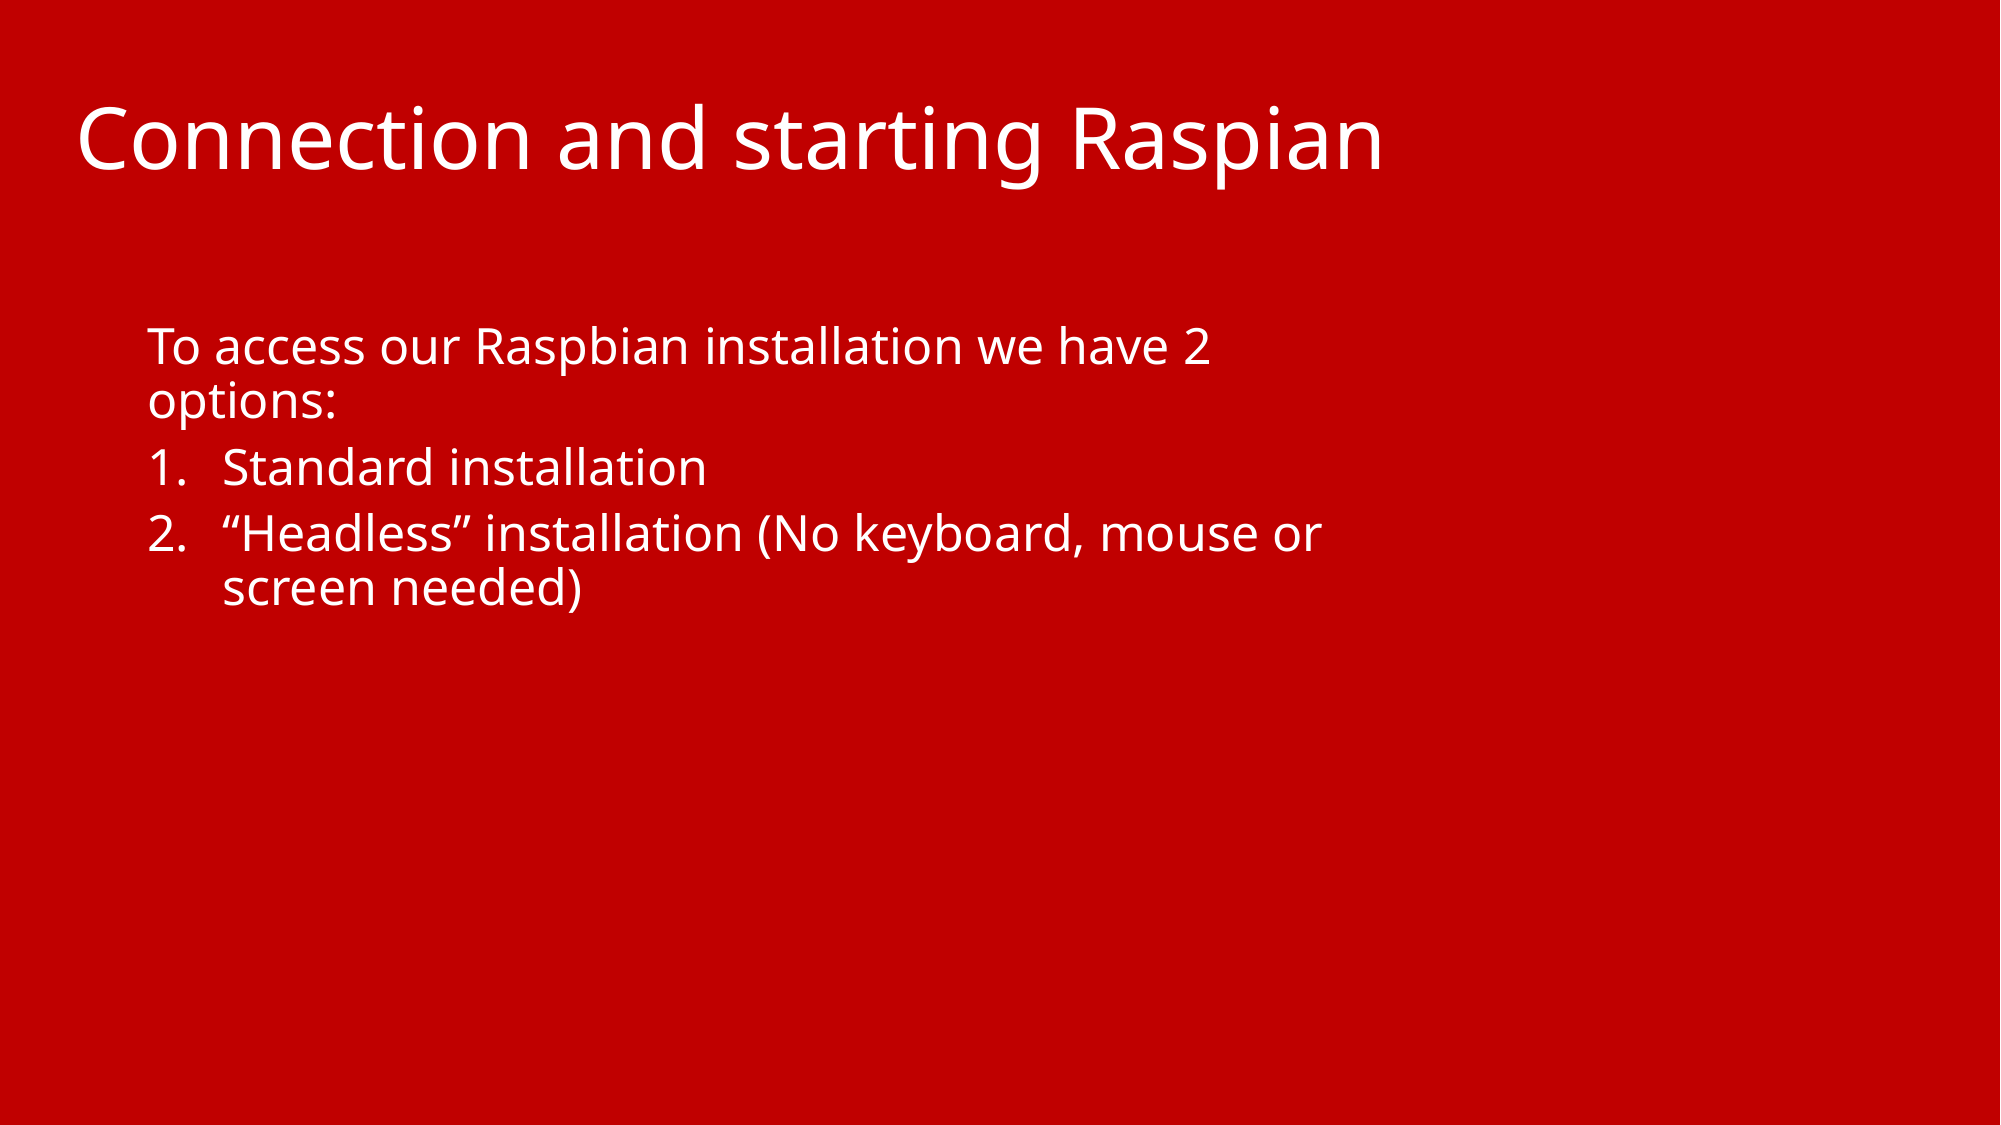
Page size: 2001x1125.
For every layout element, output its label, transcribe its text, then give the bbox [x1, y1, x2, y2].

list Connection and starting Raspian [44, 71, 1956, 214]
text_box To access our Raspbian installation we have 2 options: Standard installation “Headless” installation (No keyboard, mouse or screen needed) [117, 297, 1444, 641]
